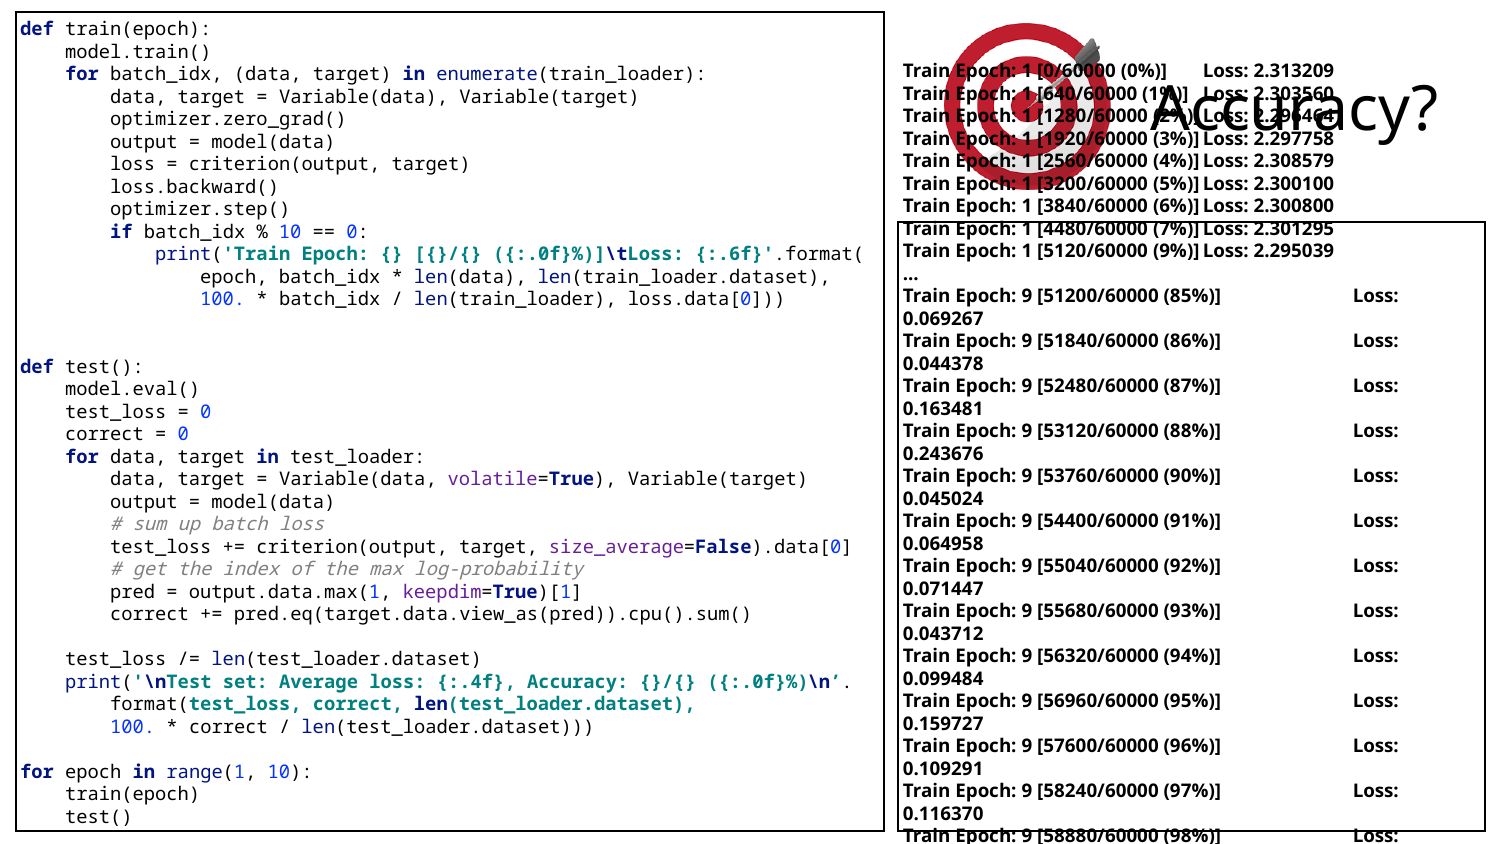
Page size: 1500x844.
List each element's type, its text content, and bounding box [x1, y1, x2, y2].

picture [937, 16, 1115, 194]
text_box def train(epoch): model.train() for batch_idx, (data, target) in enumerate(train_loader): data, target = Variable(data), Variable(target) optimizer.zero_grad() output = model(data) loss = criterion(output, target) loss.backward() optimizer.step() if batch_idx % 10 == 0: print('Train Epoch: {} [{}/{} ({:.0f}%)]\tLoss: {:.6f}'.format( epoch, batch_idx * len(data), len(train_loader.dataset), 100. * batch_idx / len(train_loader), loss.data[0])) def test(): model.eval() test_loss = 0 correct = 0 for data, target in test_loader: data, target = Variable(data, volatile=True), Variable(target) output = model(data) # sum up batch loss test_loss += criterion(output, target, size_average=False).data[0] # get the index of the max log-probability pred = output.data.max(1, keepdim=True)[1] correct += pred.eq(target.data.view_as(pred)).cpu().sum() test_loss /= len(test_loader.dataset) print('\nTest set: Average loss: {:.4f}, Accuracy: {}/{} ({:.0f}%)\n’. format(test_loss, correct, len(test_loader.dataset), 100. * correct / len(test_loader.dataset))) for epoch in range(1, 10): train(epoch) test() [15, 12, 884, 832]
text_box Train Epoch: 1 [0/60000 (0%)] Loss: 2.313209 Train Epoch: 1 [640/60000 (1%)] Loss: 2.303560 Train Epoch: 1 [1280/60000 (2%)] Loss: 2.296464 Train Epoch: 1 [1920/60000 (3%)] Loss: 2.297758 Train Epoch: 1 [2560/60000 (4%)] Loss: 2.308579 Train Epoch: 1 [3200/60000 (5%)] Loss: 2.300100 Train Epoch: 1 [3840/60000 (6%)] Loss: 2.300800 Train Epoch: 1 [4480/60000 (7%)] Loss: 2.301295 Train Epoch: 1 [5120/60000 (9%)] Loss: 2.295039 ... Train Epoch: 9 [51200/60000 (85%)] Loss: 0.069267 Train Epoch: 9 [51840/60000 (86%)] Loss: 0.044378 Train Epoch: 9 [52480/60000 (87%)] Loss: 0.163481 Train Epoch: 9 [53120/60000 (88%)] Loss: 0.243676 Train Epoch: 9 [53760/60000 (90%)] Loss: 0.045024 Train Epoch: 9 [54400/60000 (91%)] Loss: 0.064958 Train Epoch: 9 [55040/60000 (92%)] Loss: 0.071447 Train Epoch: 9 [55680/60000 (93%)] Loss: 0.043712 Train Epoch: 9 [56320/60000 (94%)] Loss: 0.099484 Train Epoch: 9 [56960/60000 (95%)] Loss: 0.159727 Train Epoch: 9 [57600/60000 (96%)] Loss: 0.109291 Train Epoch: 9 [58240/60000 (97%)] Loss: 0.116370 Train Epoch: 9 [58880/60000 (98%)] Loss: 0.127303 Train Epoch: 9 [59520/60000 (99%)] Loss: 0.030254 Test set: Average loss: -12.1596, Accuracy: 9697/10000 (97%) [898, 222, 1485, 831]
title Accuracy? [1119, 26, 1500, 185]
